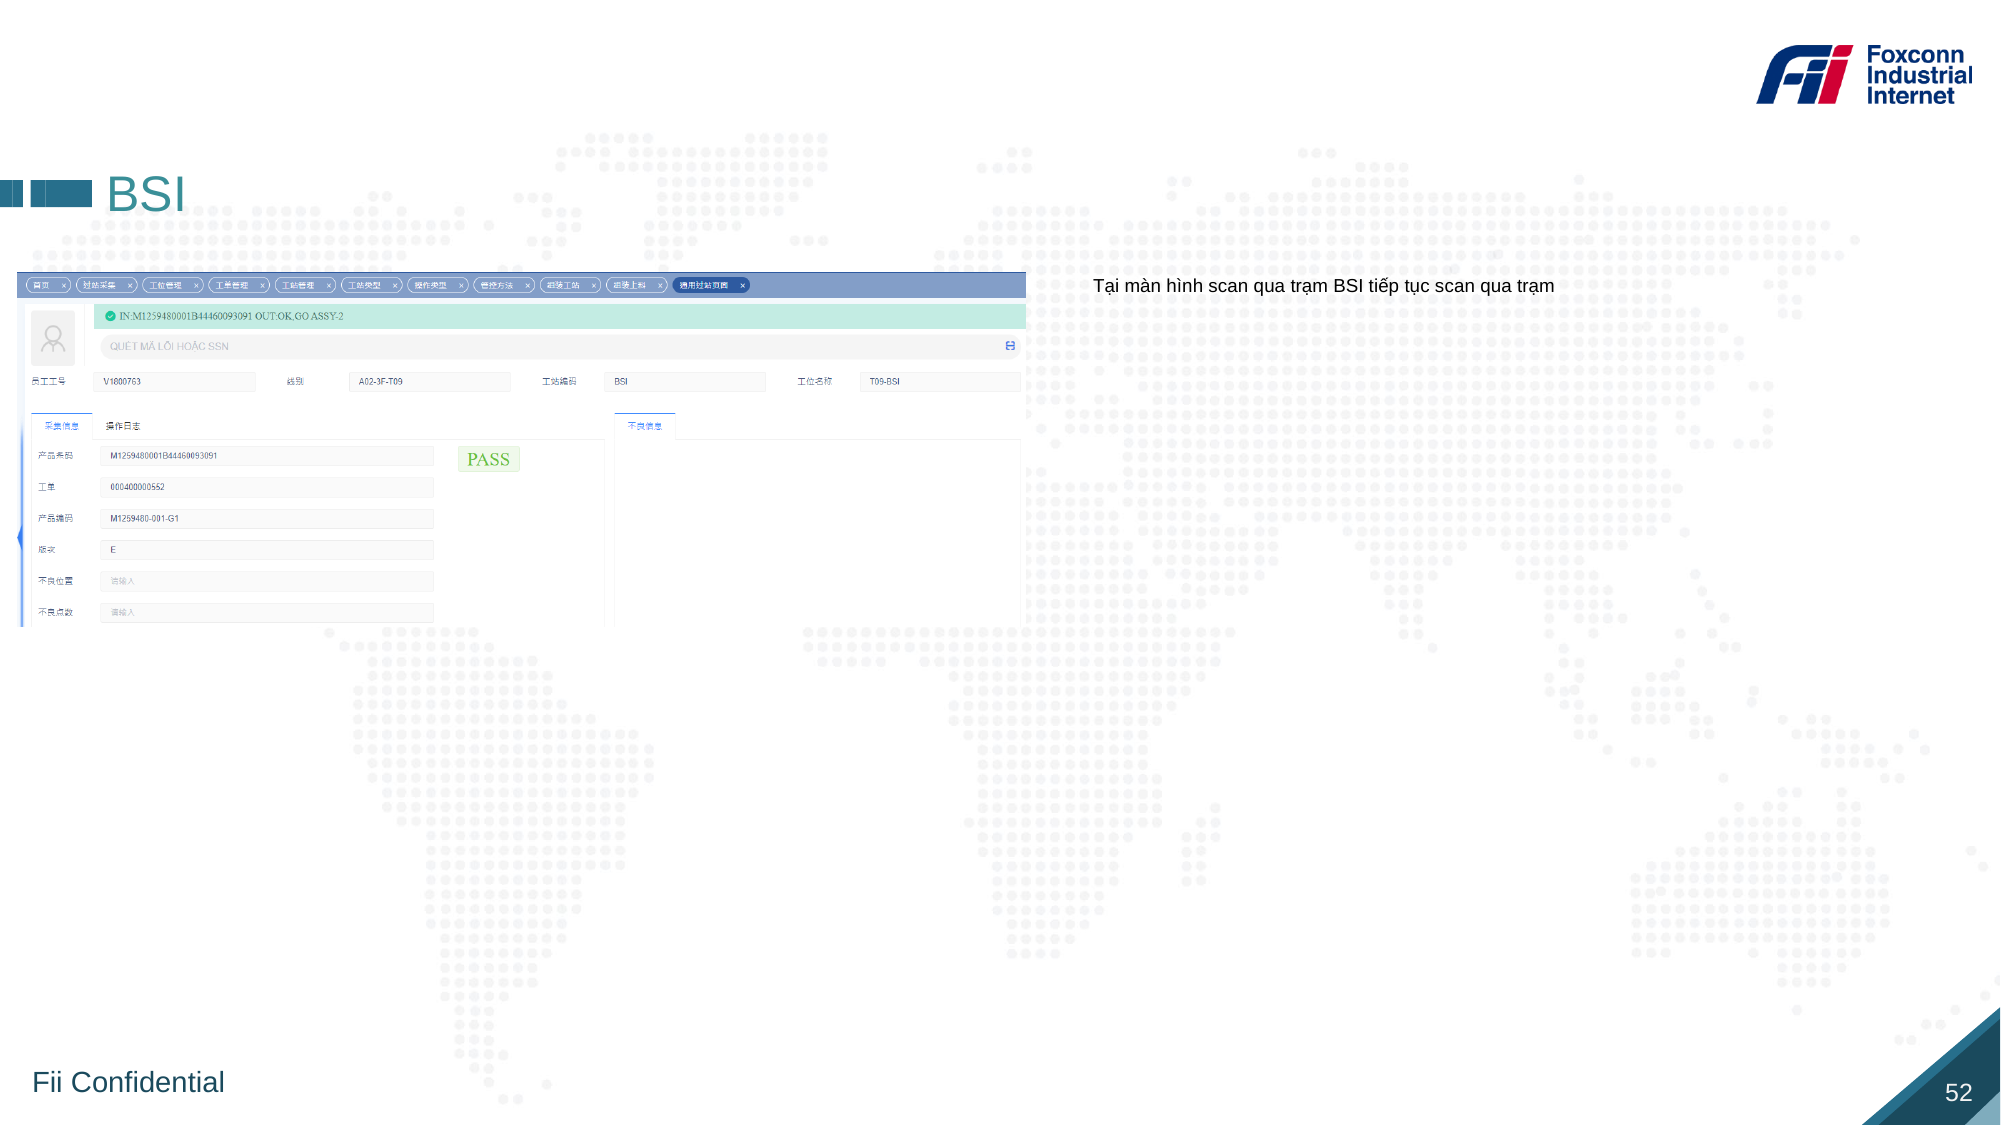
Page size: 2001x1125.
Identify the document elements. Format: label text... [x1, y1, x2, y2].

picture [0, 0, 2000, 1125]
title BSI [91, 160, 1694, 227]
text_box Tại màn hình scan qua trạm BSI tiếp tục scan qua trạm [1078, 266, 1821, 304]
